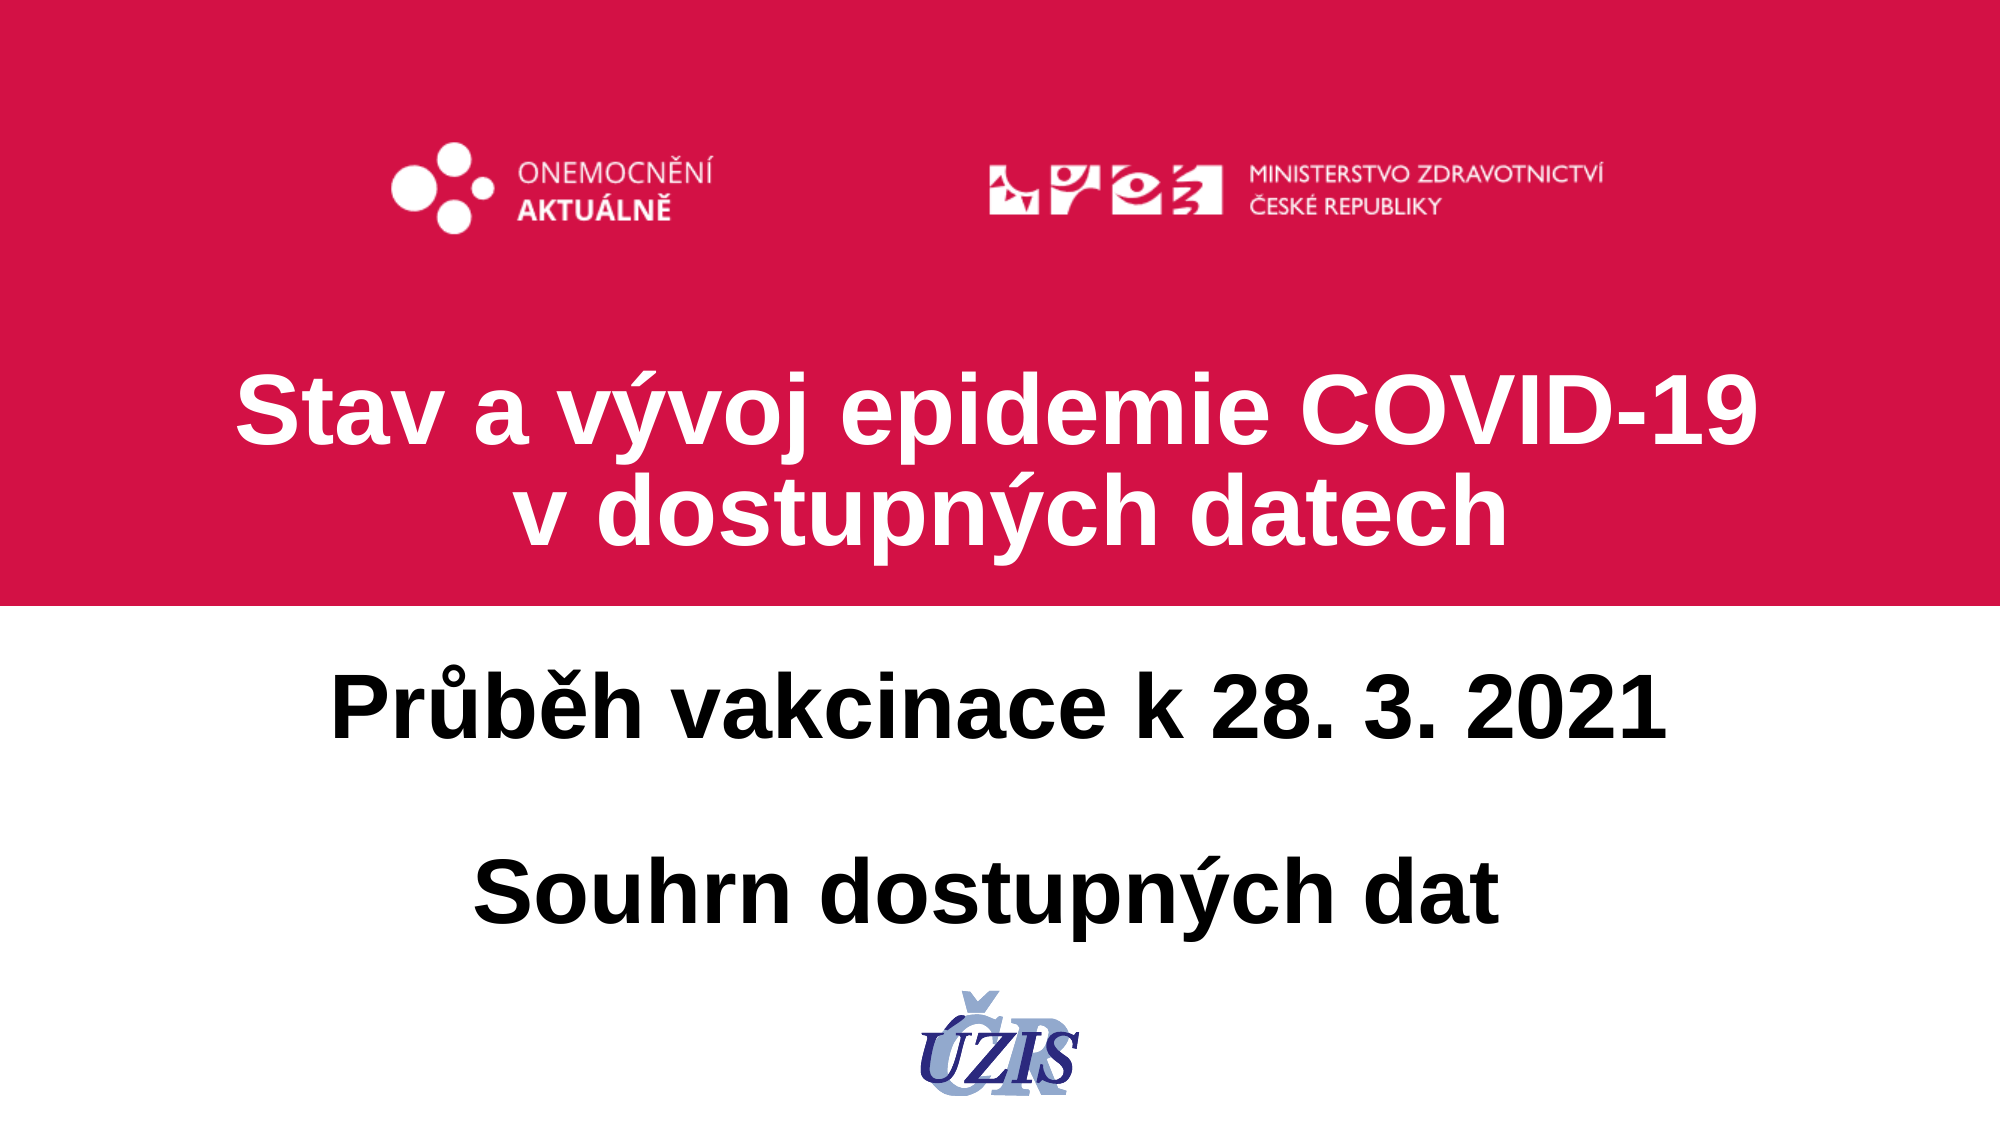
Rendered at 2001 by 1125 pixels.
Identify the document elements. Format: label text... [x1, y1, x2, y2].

text_box Průběh vakcinace k 28. 3. 2021 Souhrn dostupných dat [0, 628, 2000, 950]
text_box Stav a vývoj epidemie COVID-19 v dostupných datech [11, 295, 2000, 573]
